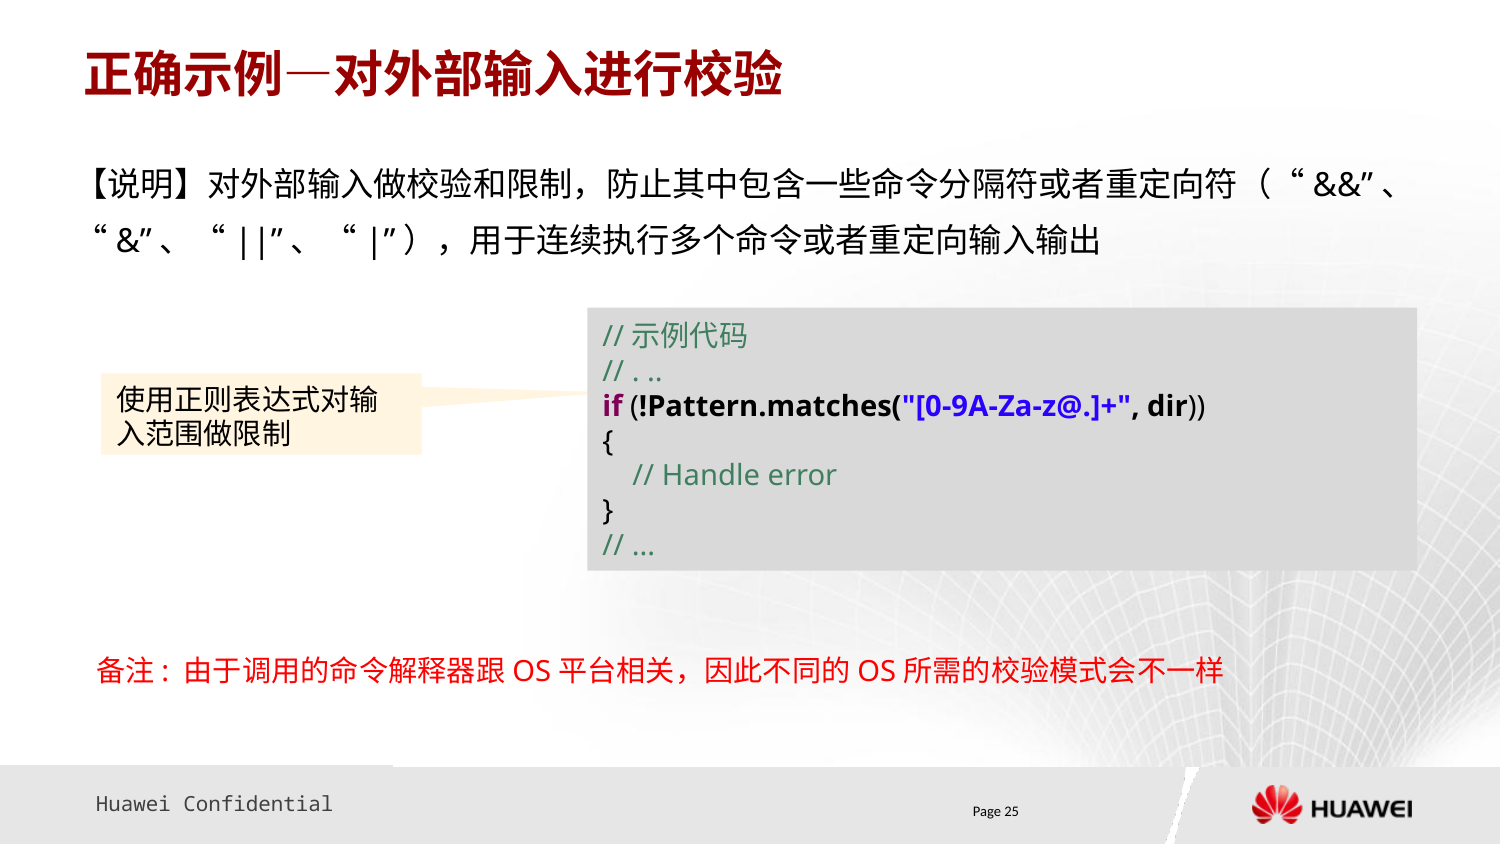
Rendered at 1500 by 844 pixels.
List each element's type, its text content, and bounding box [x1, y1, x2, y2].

text_box 备注: 由于调用的命令解释器跟OS平台相关，因此不同的OS所需的校验模式会不一样 [82, 631, 1335, 694]
text_box 使用正则表达式对输入范围做限制 [101, 373, 587, 455]
title 正确示例—对外部输入进行校验 [72, 0, 1396, 140]
picture [0, 63, 1500, 844]
text_box //示例代码 // . .. if (!Pattern.matches("[0-9A-Za-z@.]+", dir)) { // Handle error } // ... [587, 307, 1418, 571]
text_box 【说明】对外部输入做校验和限制，防止其中包含一些命令分隔符或者重定向符（“&&”、“&”、“||”、“|”），用于连续执行多个命令或者重定向输入输出 [61, 140, 1432, 266]
